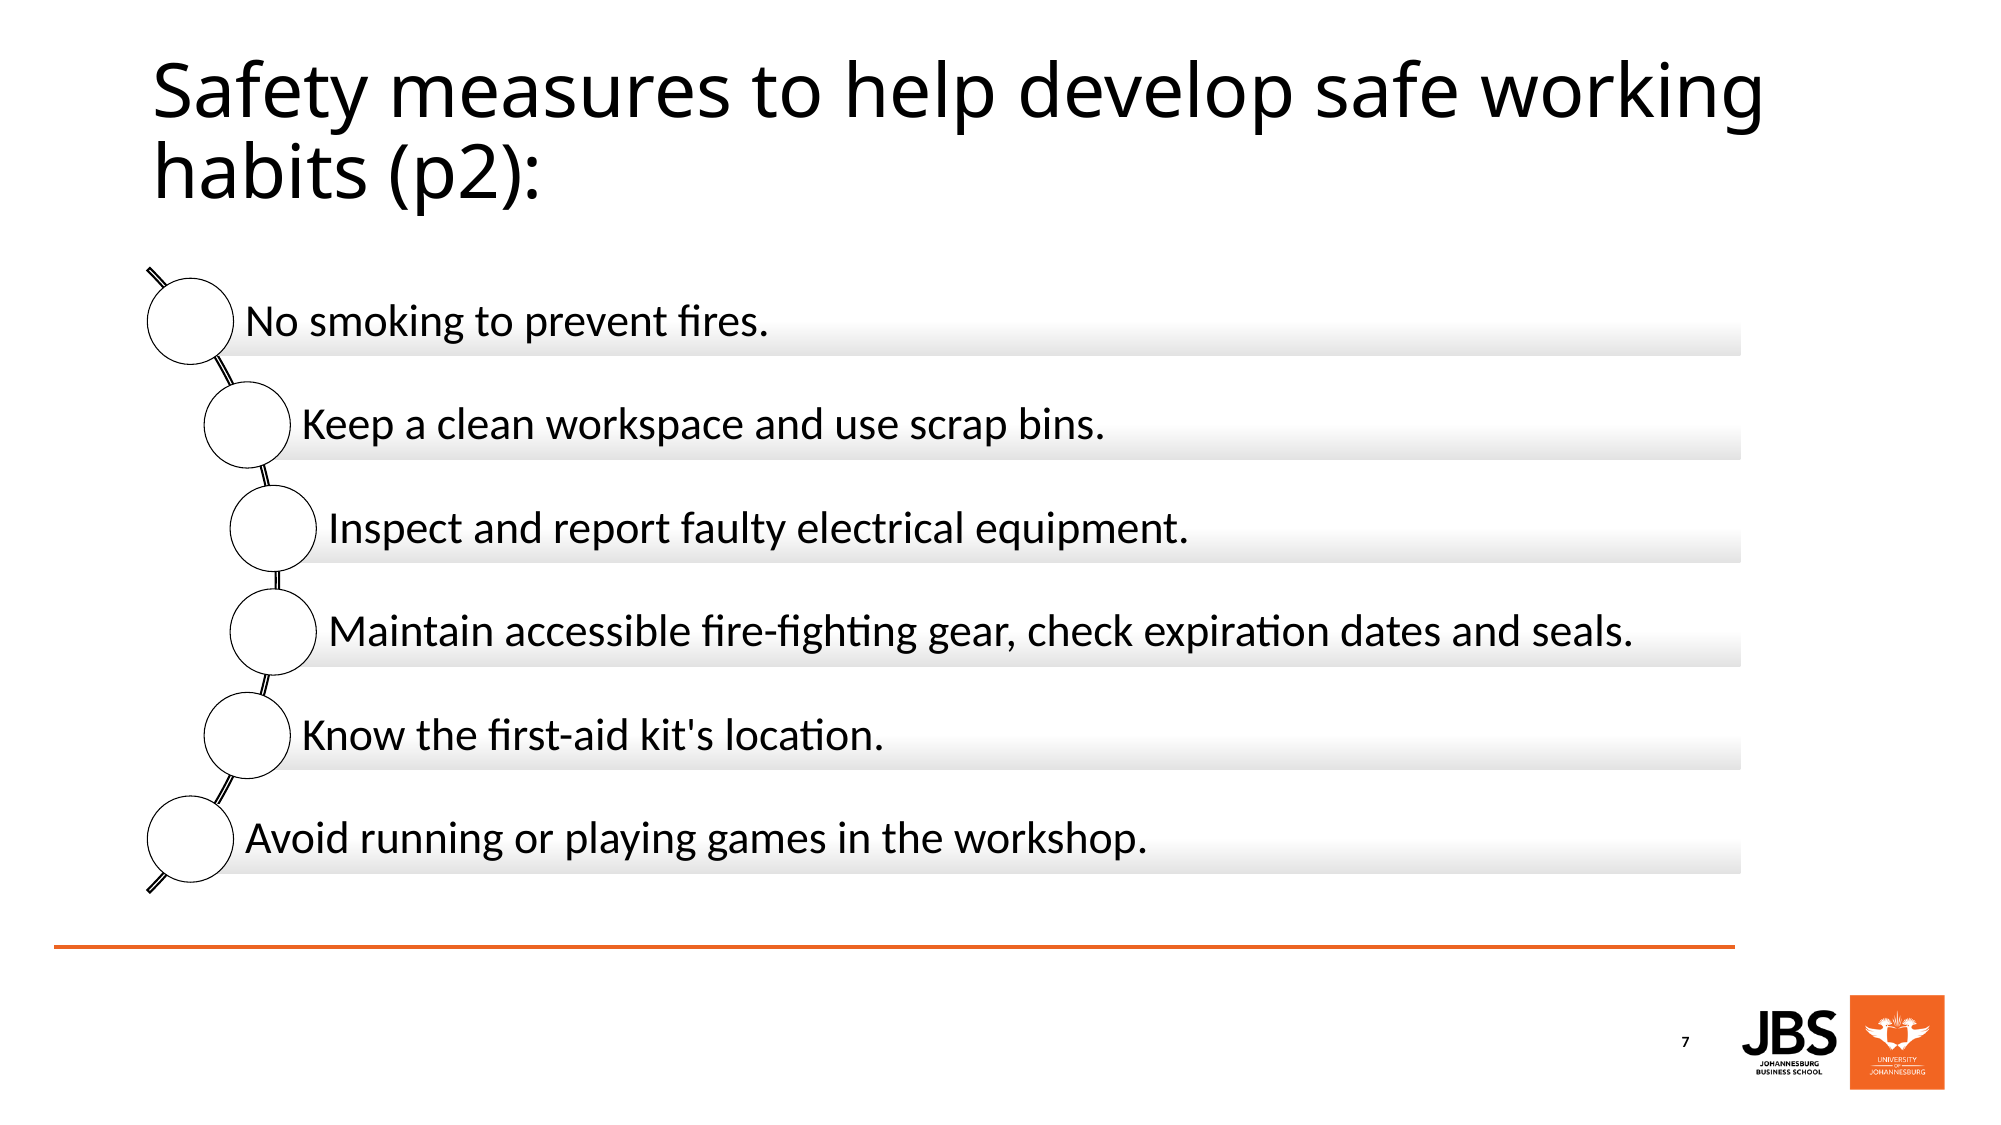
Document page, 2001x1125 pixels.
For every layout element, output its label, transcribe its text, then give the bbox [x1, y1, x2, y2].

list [137, 252, 1750, 909]
picture [1728, 981, 1958, 1103]
title Safety measures to help develop safe working habits (p2): [137, 26, 1863, 242]
